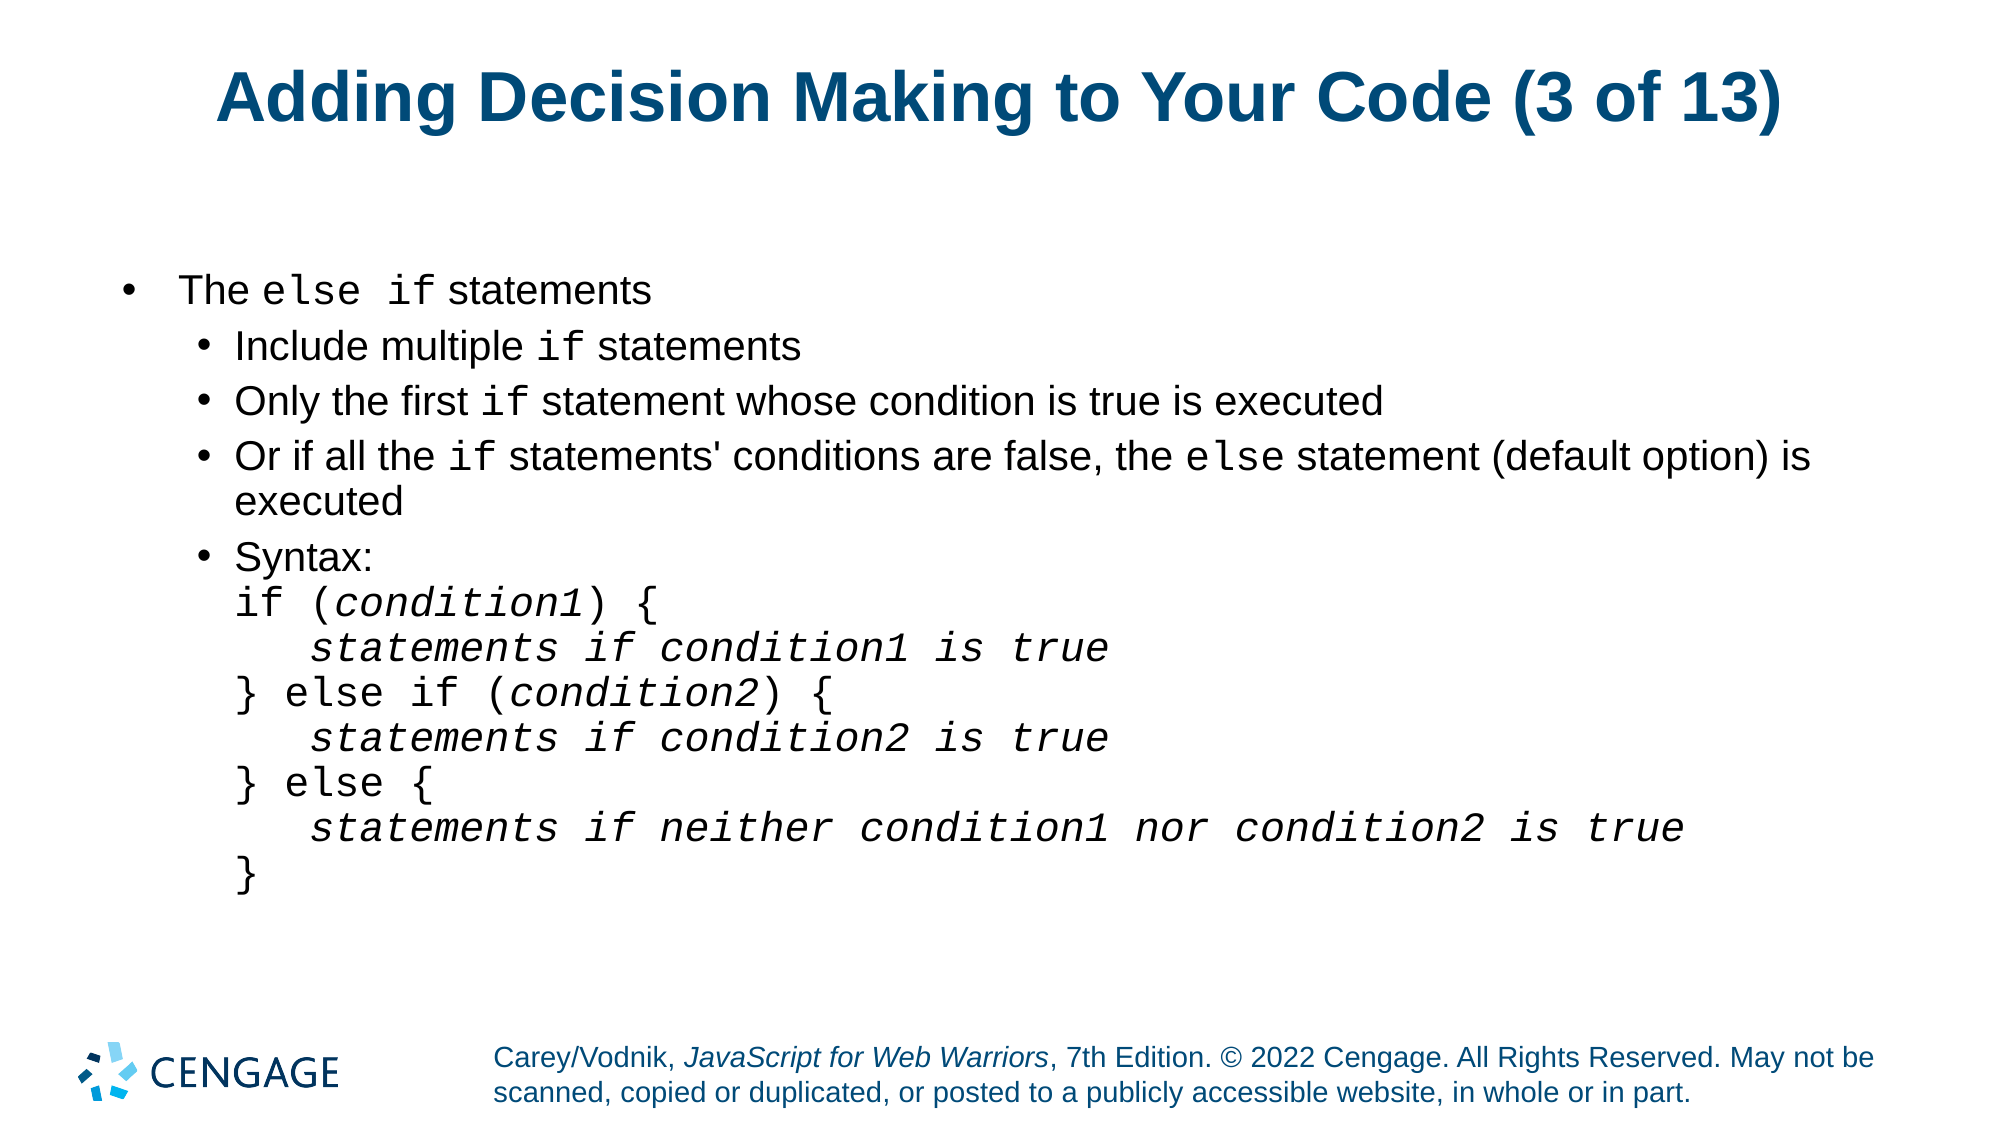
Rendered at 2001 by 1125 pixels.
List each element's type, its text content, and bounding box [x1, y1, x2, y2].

picture [78, 1042, 338, 1101]
title Adding Decision Making to Your Code (3 of 13) [137, 59, 1863, 171]
list The else if statements Include multiple if statements Only the first if statement whose condition is true is executed Or if all the if statements' conditions are false, the else statement (default option) is executed Syntax: if (condition1) { statements if condition1 is true } else if (condition2) { statements if condition2 is true } else { statements if neither condition1 nor condition2 is true } [121, 268, 1880, 990]
